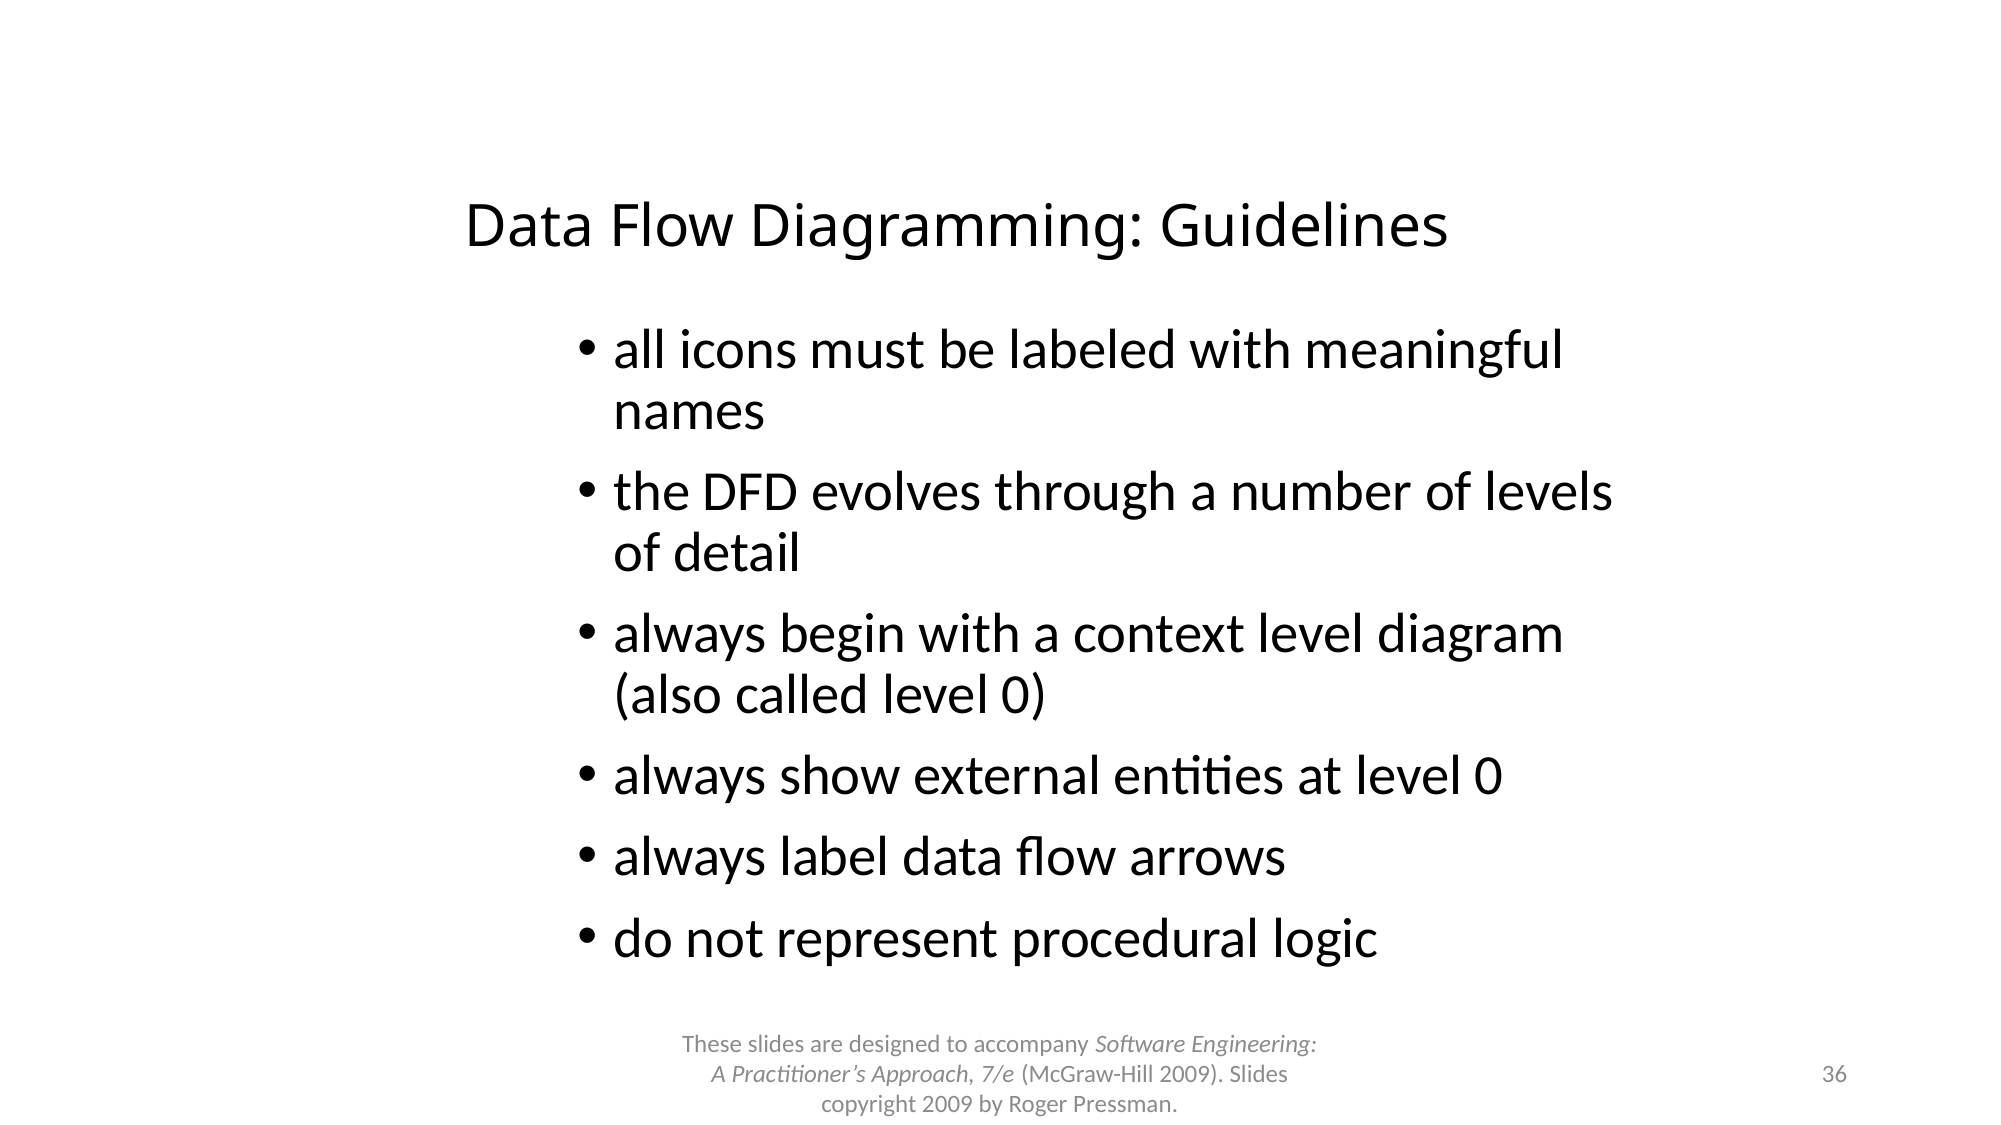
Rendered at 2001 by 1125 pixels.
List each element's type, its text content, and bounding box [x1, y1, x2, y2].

footer These slides are designed to accompany Software Engineering: A Practitioner’s Approach, 7/e (McGraw-Hill 2009). Slides copyright 2009 by Roger Pressman. [662, 1042, 1338, 1103]
title Data Flow Diagramming: Guidelines [450, 187, 1700, 267]
slide_number 36 [1412, 1042, 1863, 1103]
list all icons must be labeled with meaningful names the DFD evolves through a number of levels of detail always begin with a context level diagram (also called level 0) always show external entities at level 0 always label data flow arrows do not represent procedural logic [562, 312, 1663, 982]
